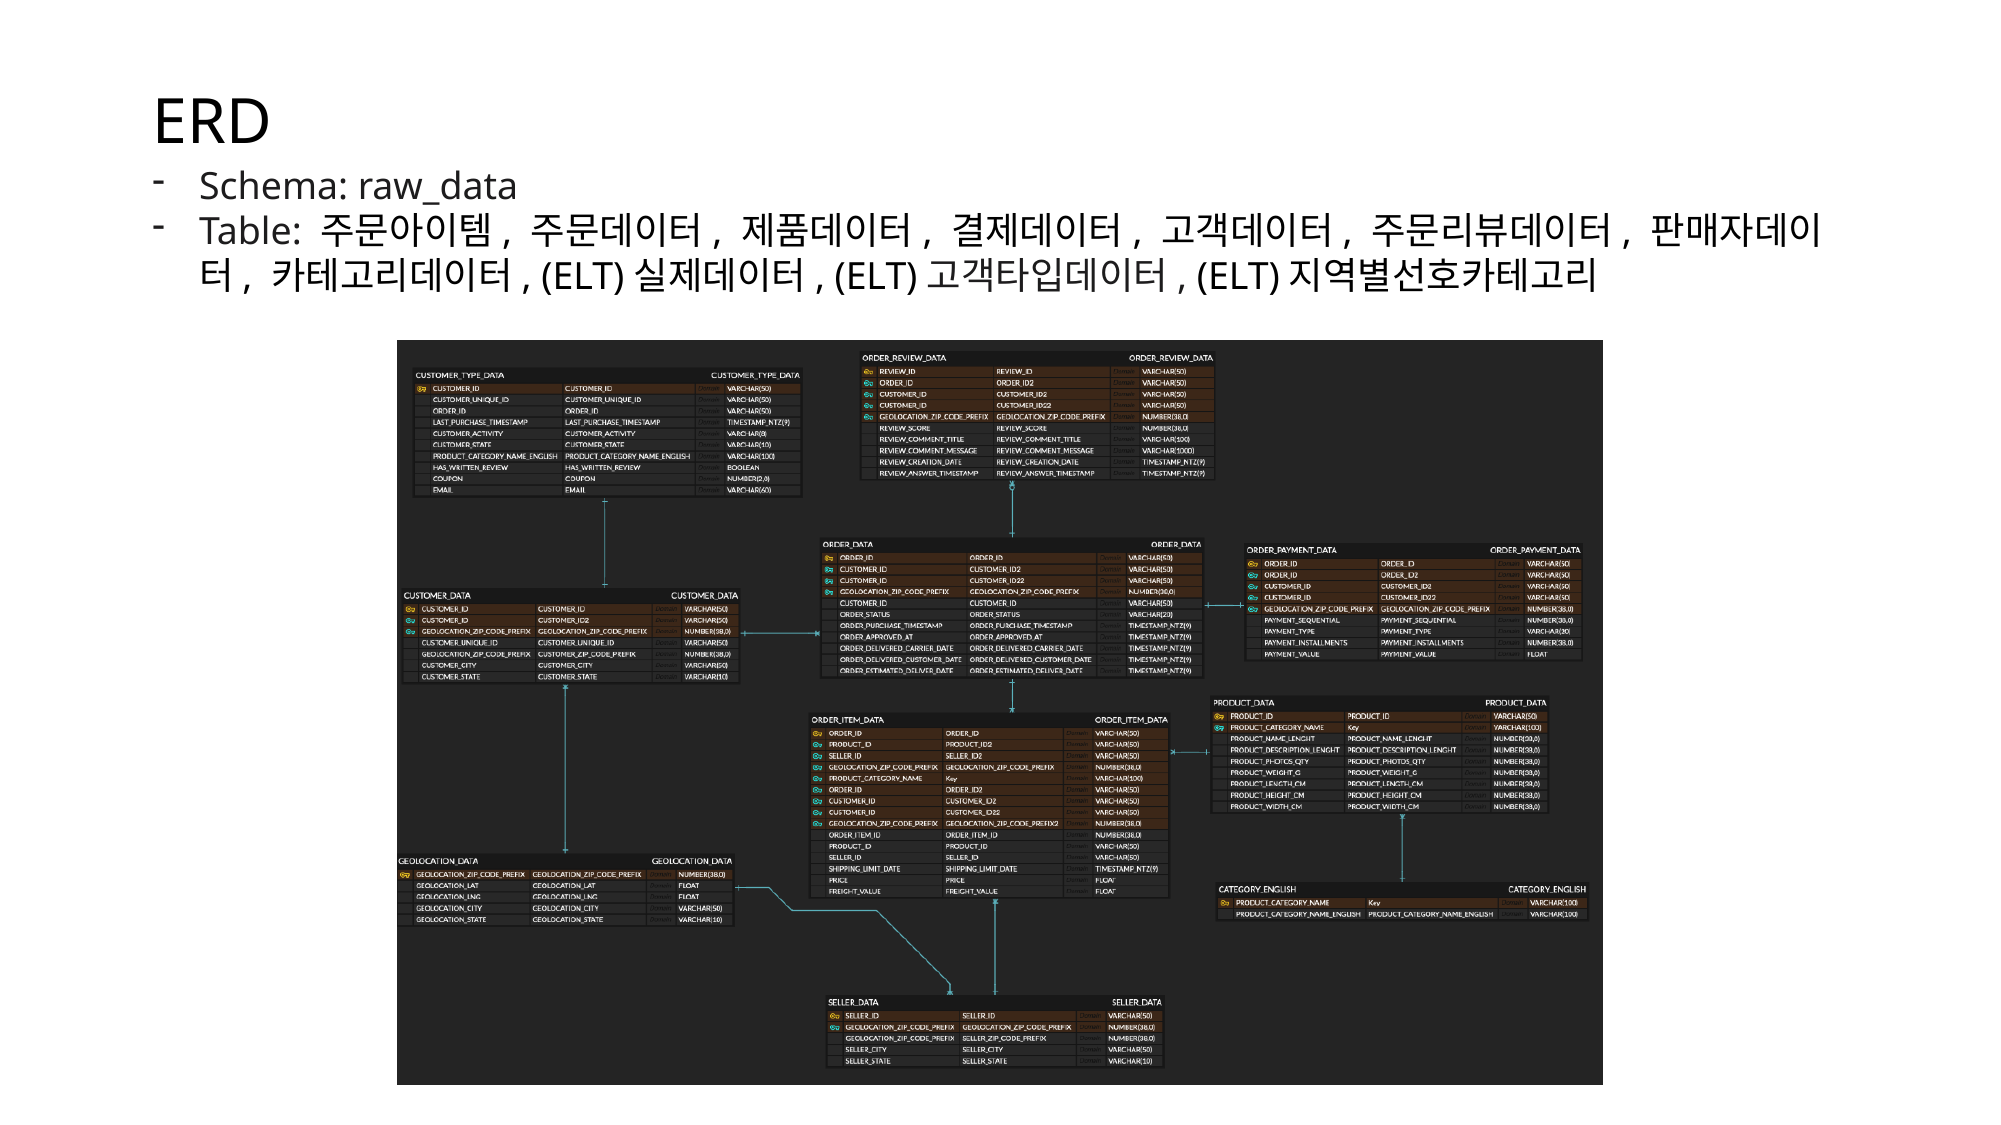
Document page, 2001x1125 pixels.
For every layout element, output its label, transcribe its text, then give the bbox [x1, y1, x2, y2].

title ERD [137, 14, 1863, 154]
text_box Schema: raw_data Table: 주문아이템, 주문데이터, 제품데이터, 결제데이터, 고객데이터, 주문리뷰데이터, 판매자데이터, 카테고리데이터, (ELT)실제데이터, (ELT)고객타입데이터, (ELT)지역별선호카테고리 [137, 154, 1888, 305]
picture [397, 340, 1603, 1085]
